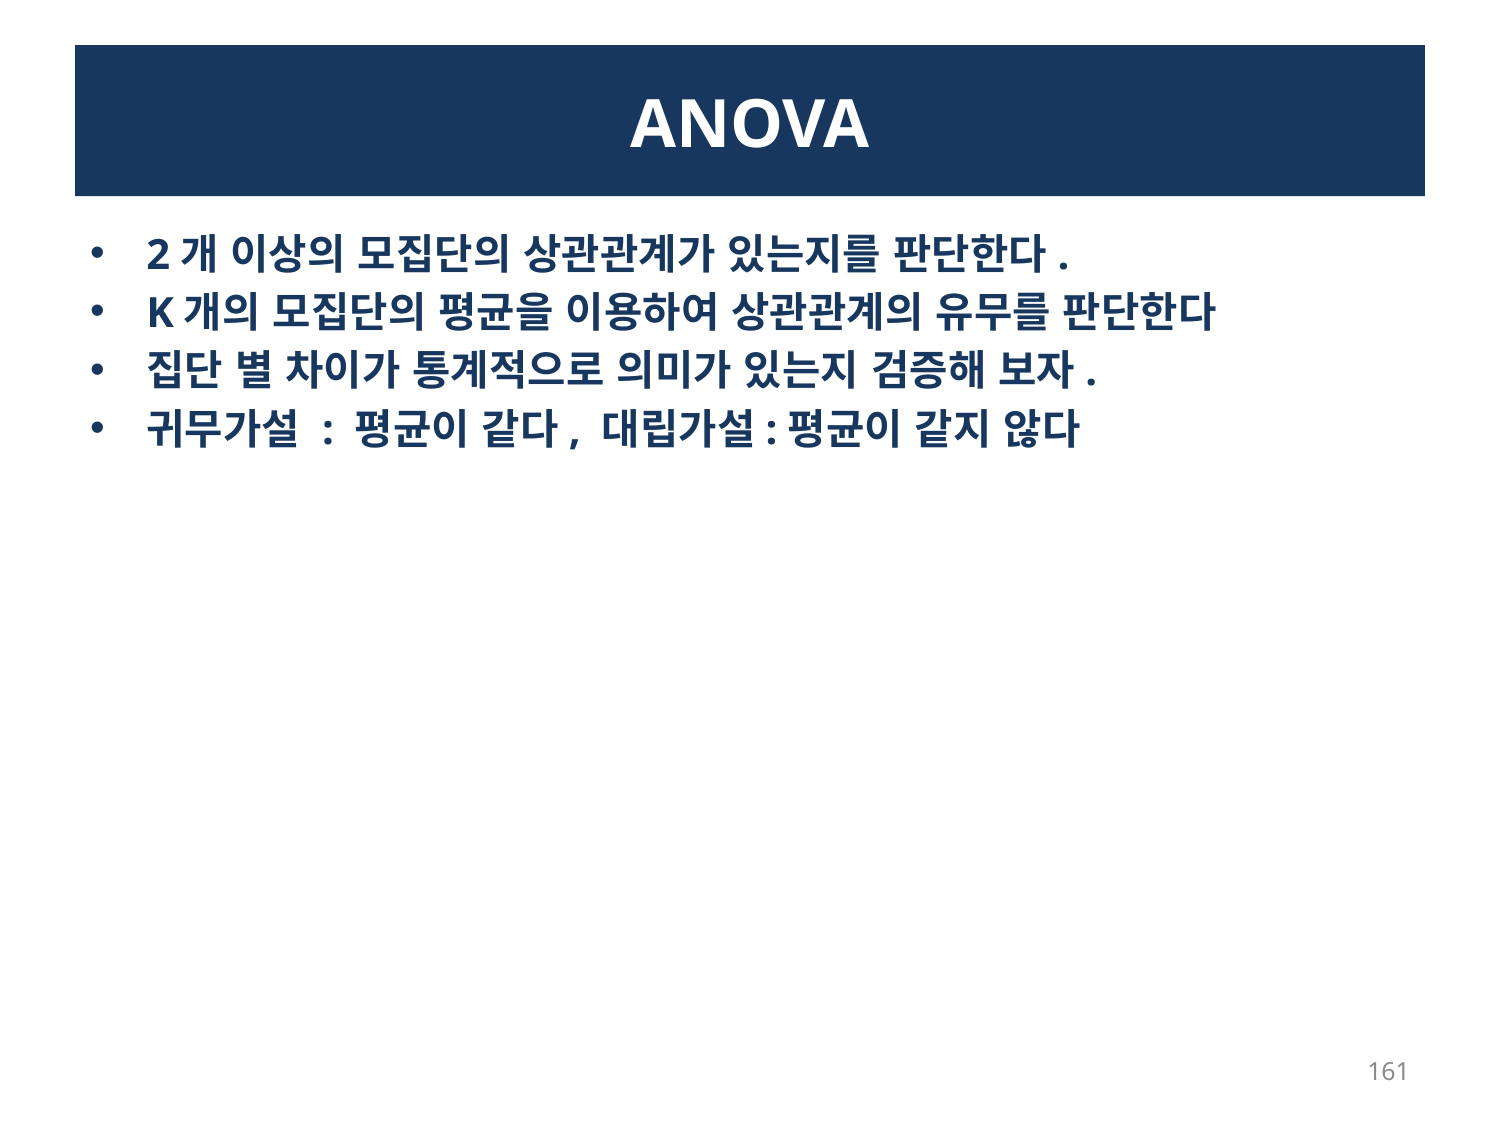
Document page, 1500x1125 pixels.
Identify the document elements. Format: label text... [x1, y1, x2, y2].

slide_number 161 [1074, 1042, 1425, 1103]
list 2개 이상의 모집단의 상관관계가 있는지를 판단한다. K개의 모집단의 평균을 이용하여 상관관계의 유무를 판단한다 집단 별 차이가 통계적으로 의미가 있는지 검증해 보자. 귀무가설 : 평균이 같다, 대립가설:평균이 같지 않다 [75, 219, 1425, 1005]
title ANOVA [75, 45, 1425, 197]
